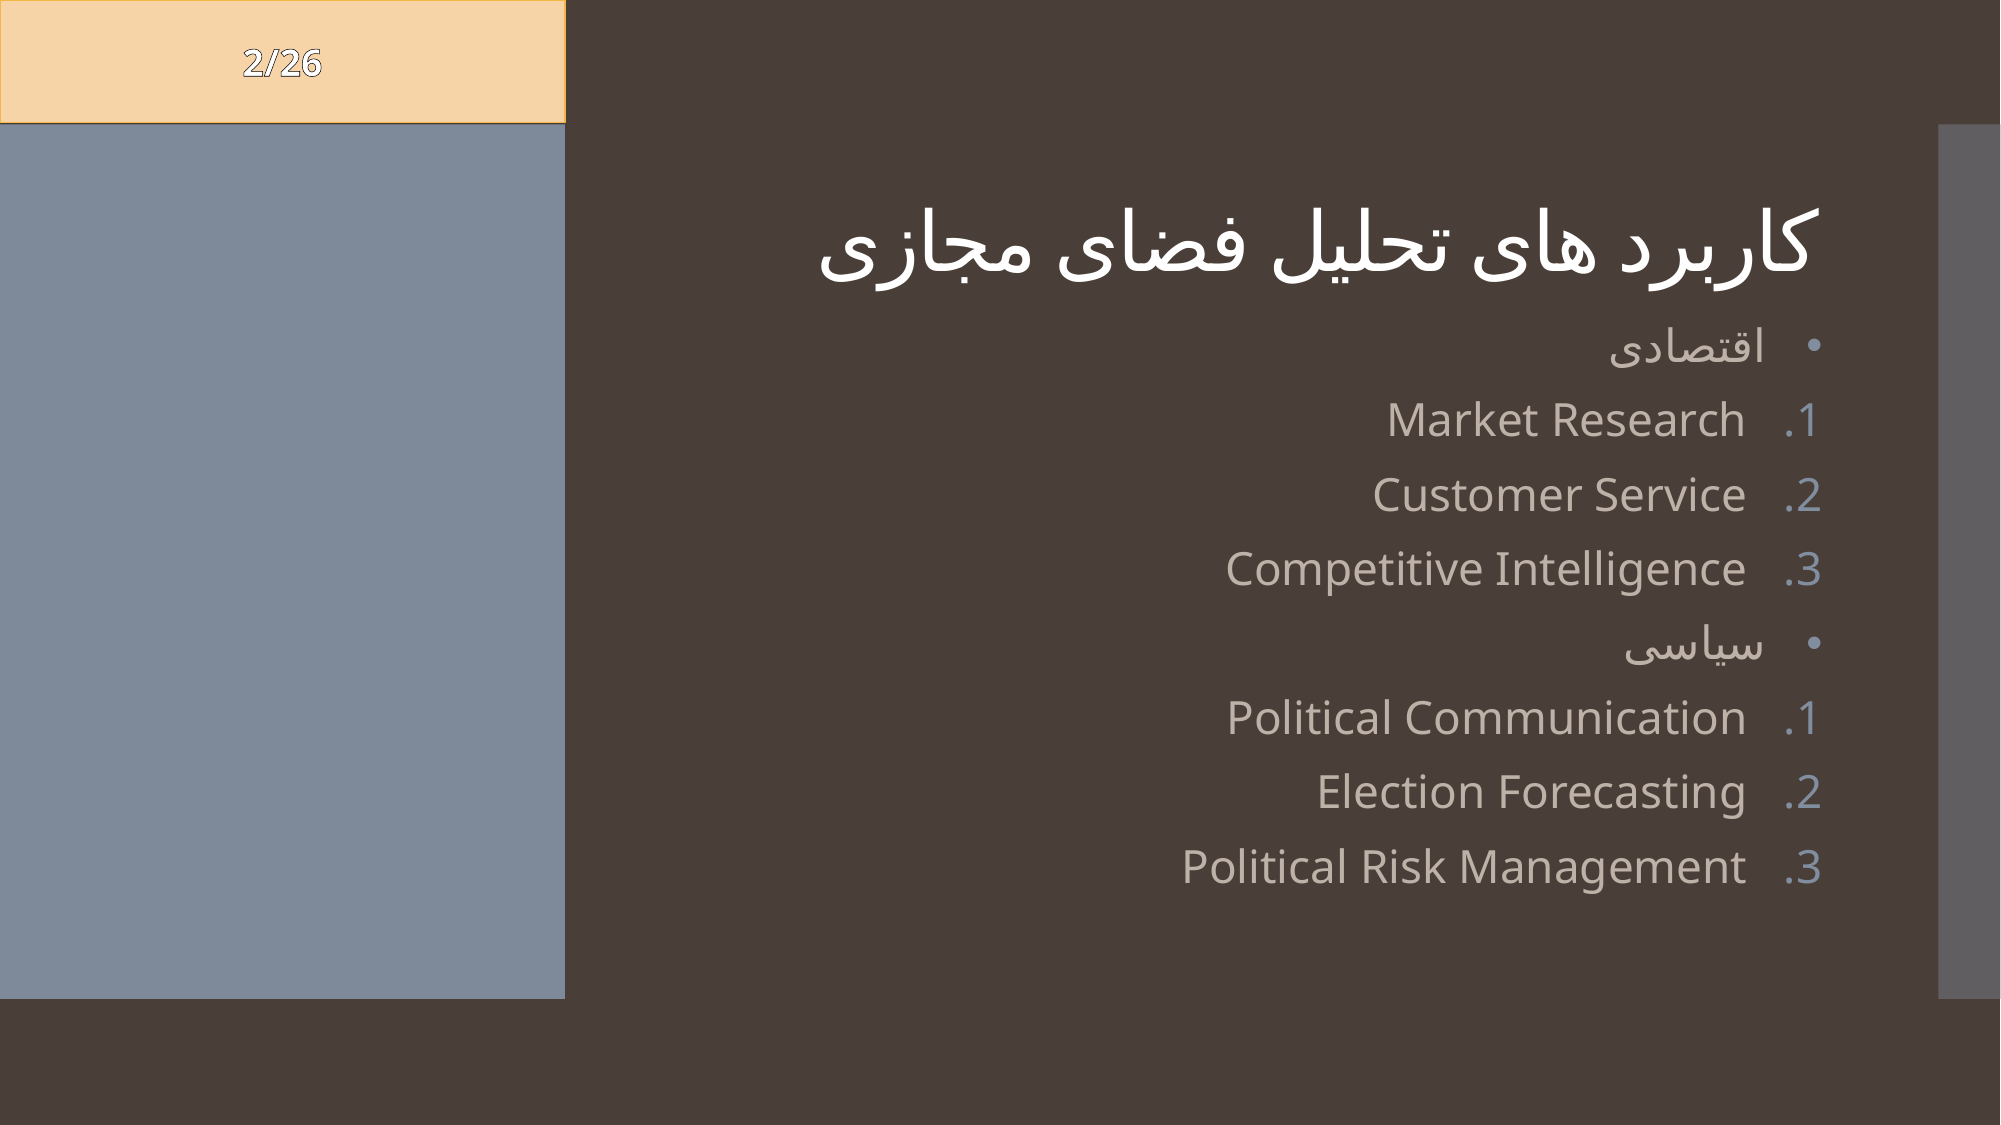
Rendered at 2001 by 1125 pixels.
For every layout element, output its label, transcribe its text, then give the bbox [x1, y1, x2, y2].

list اقتصادی Market Research Customer Service Competitive Intelligence سیاسی Political Communication Election Forecasting Political Risk Management [637, 315, 1838, 955]
title کاربرد های تحلیل فضای مجازی [634, 121, 1835, 297]
text_box 2/26 [0, 0, 566, 123]
